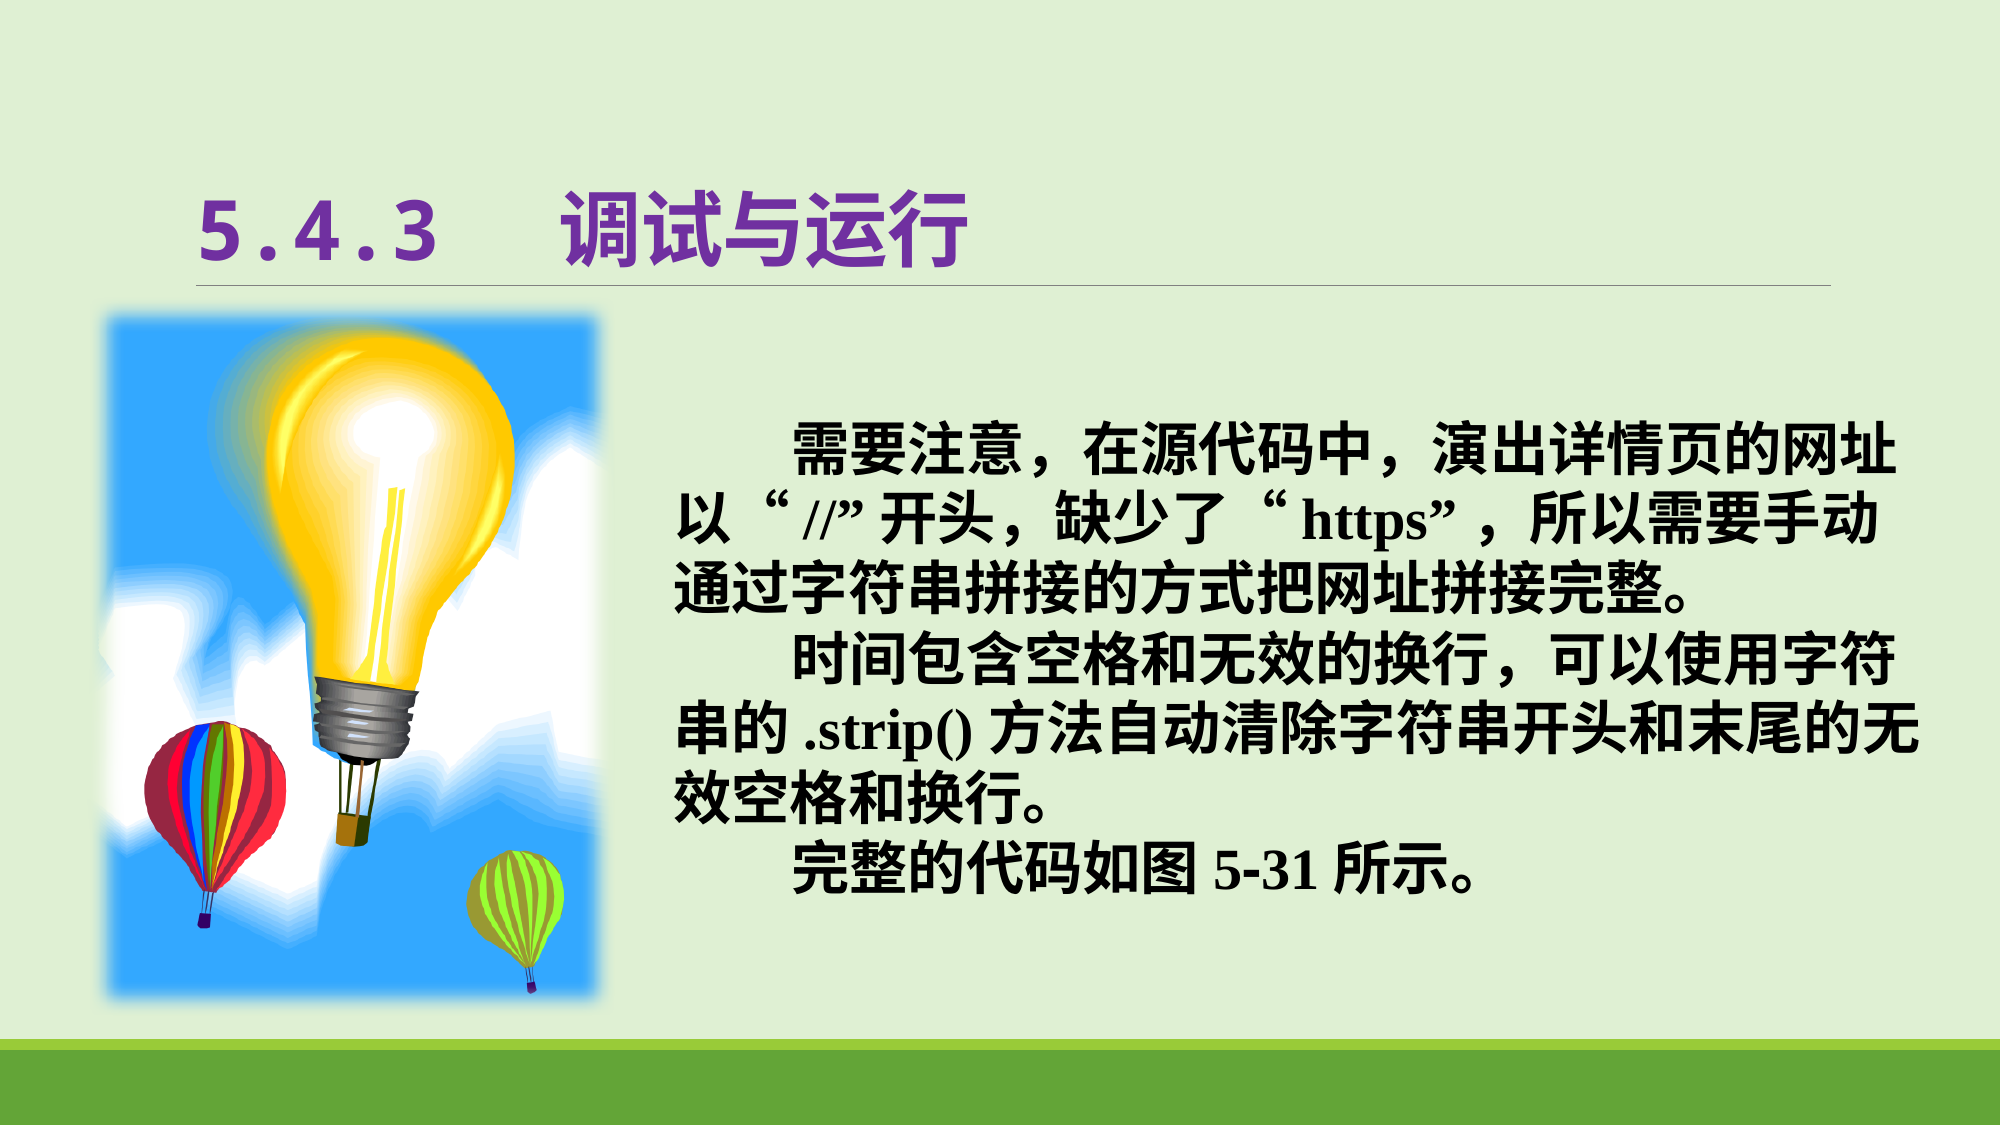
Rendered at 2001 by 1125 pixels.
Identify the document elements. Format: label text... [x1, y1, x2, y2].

title 5.4.3 调试与运行 [180, 47, 1830, 285]
list 需要注意，在源代码中，演出详情页的网址以“//”开头，缺少了“https”，所以需要手动通过字符串拼接的方式把网址拼接完整。 时间包含空格和无效的换行，可以使用字符串的.strip()方法自动清除字符串开头和末尾的无效空格和换行。 完整的代码如图5-31所示。 [658, 330, 1942, 983]
picture [86, 296, 616, 1017]
